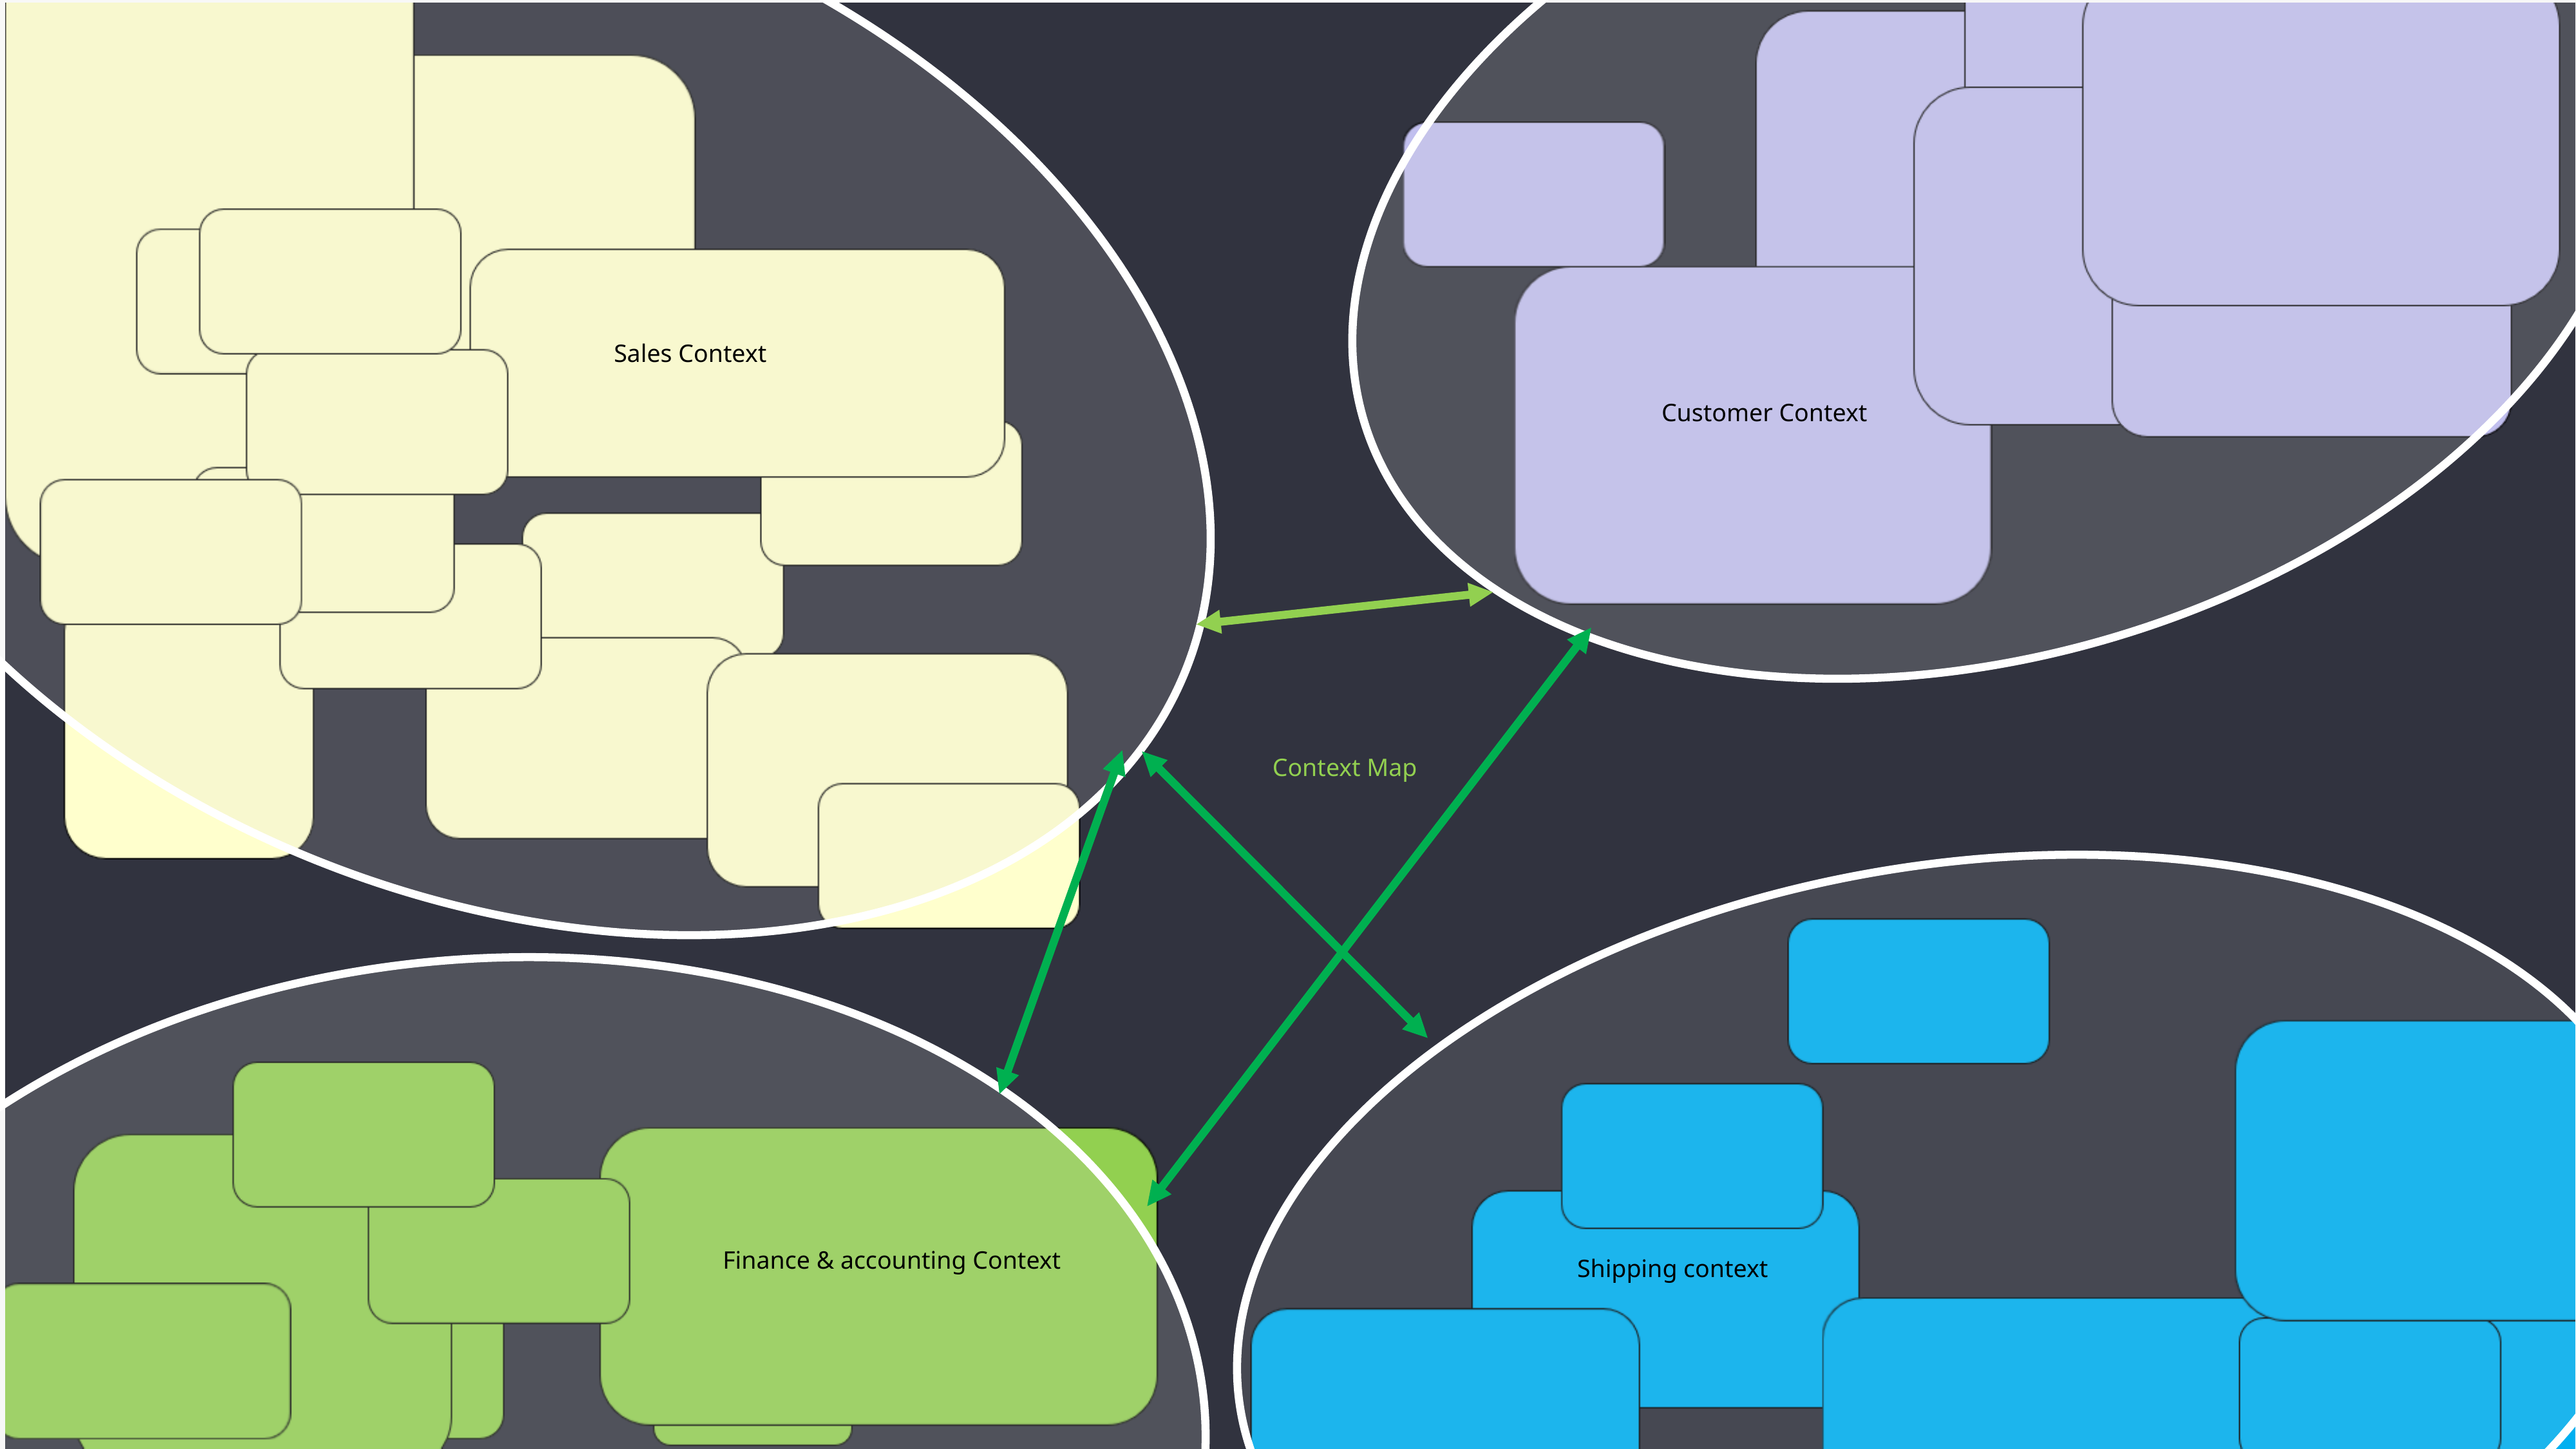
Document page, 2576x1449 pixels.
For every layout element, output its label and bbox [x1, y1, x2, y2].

text_box [0, 0, 831, 667]
text_box [1196, 592, 1493, 625]
text_box [828, 0, 894, 3]
text_box [0, 662, 5, 909]
text_box [999, 750, 1122, 1094]
text_box [1147, 627, 1591, 1206]
text_box [0, 1103, 5, 1449]
text_box [1539, 0, 2576, 319]
picture [5, 3, 2575, 1449]
text_box [1142, 751, 1147, 1038]
